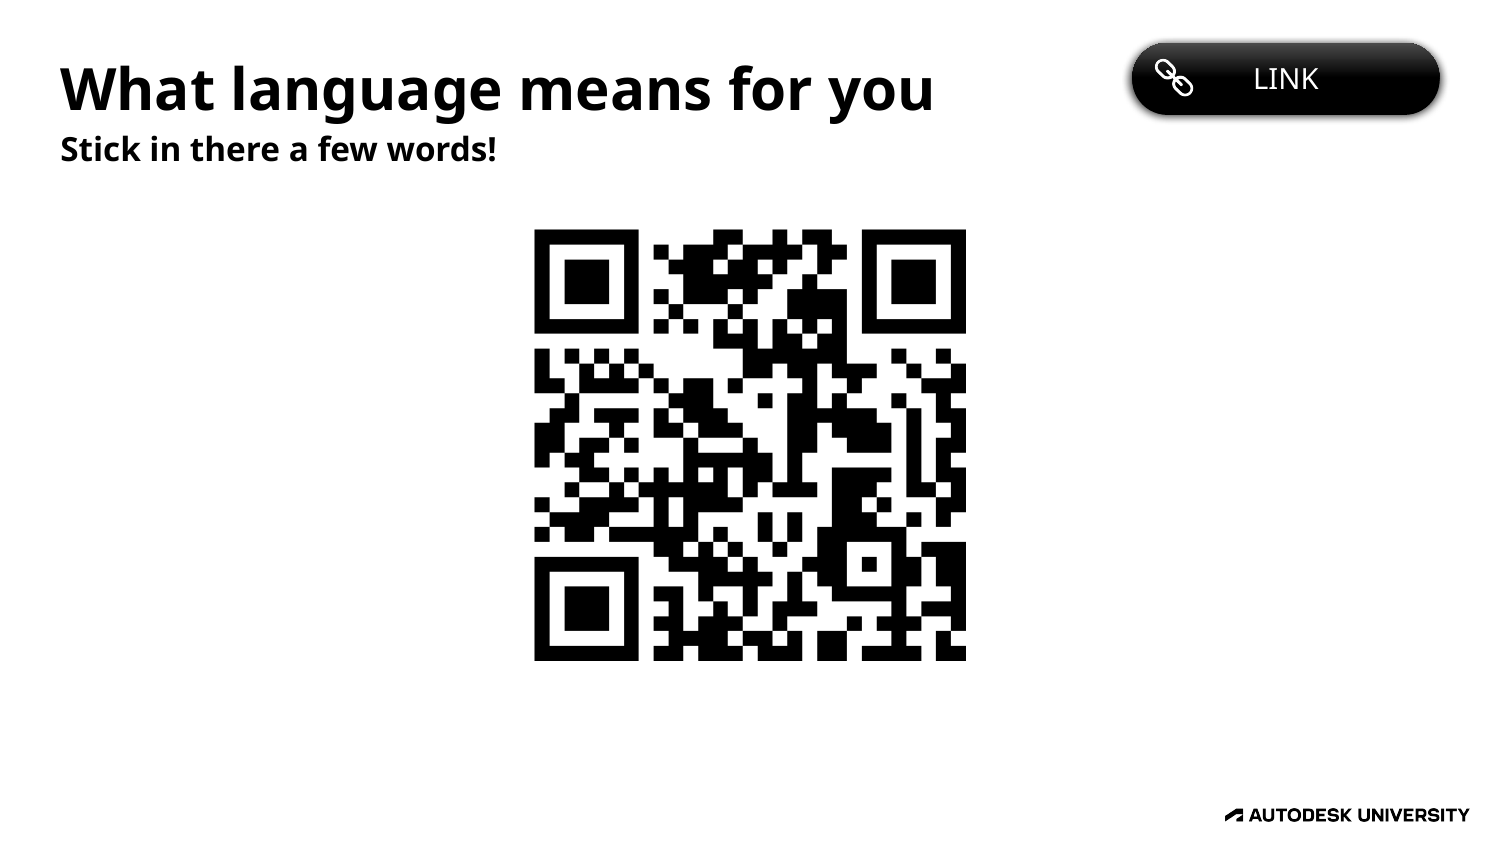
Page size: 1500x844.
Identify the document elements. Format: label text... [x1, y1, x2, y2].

picture [1225, 808, 1470, 822]
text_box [1132, 42, 1440, 114]
list Stick in there a few words! [60, 127, 1440, 169]
picture [475, 170, 1025, 720]
title What language means for you [60, 60, 1440, 126]
